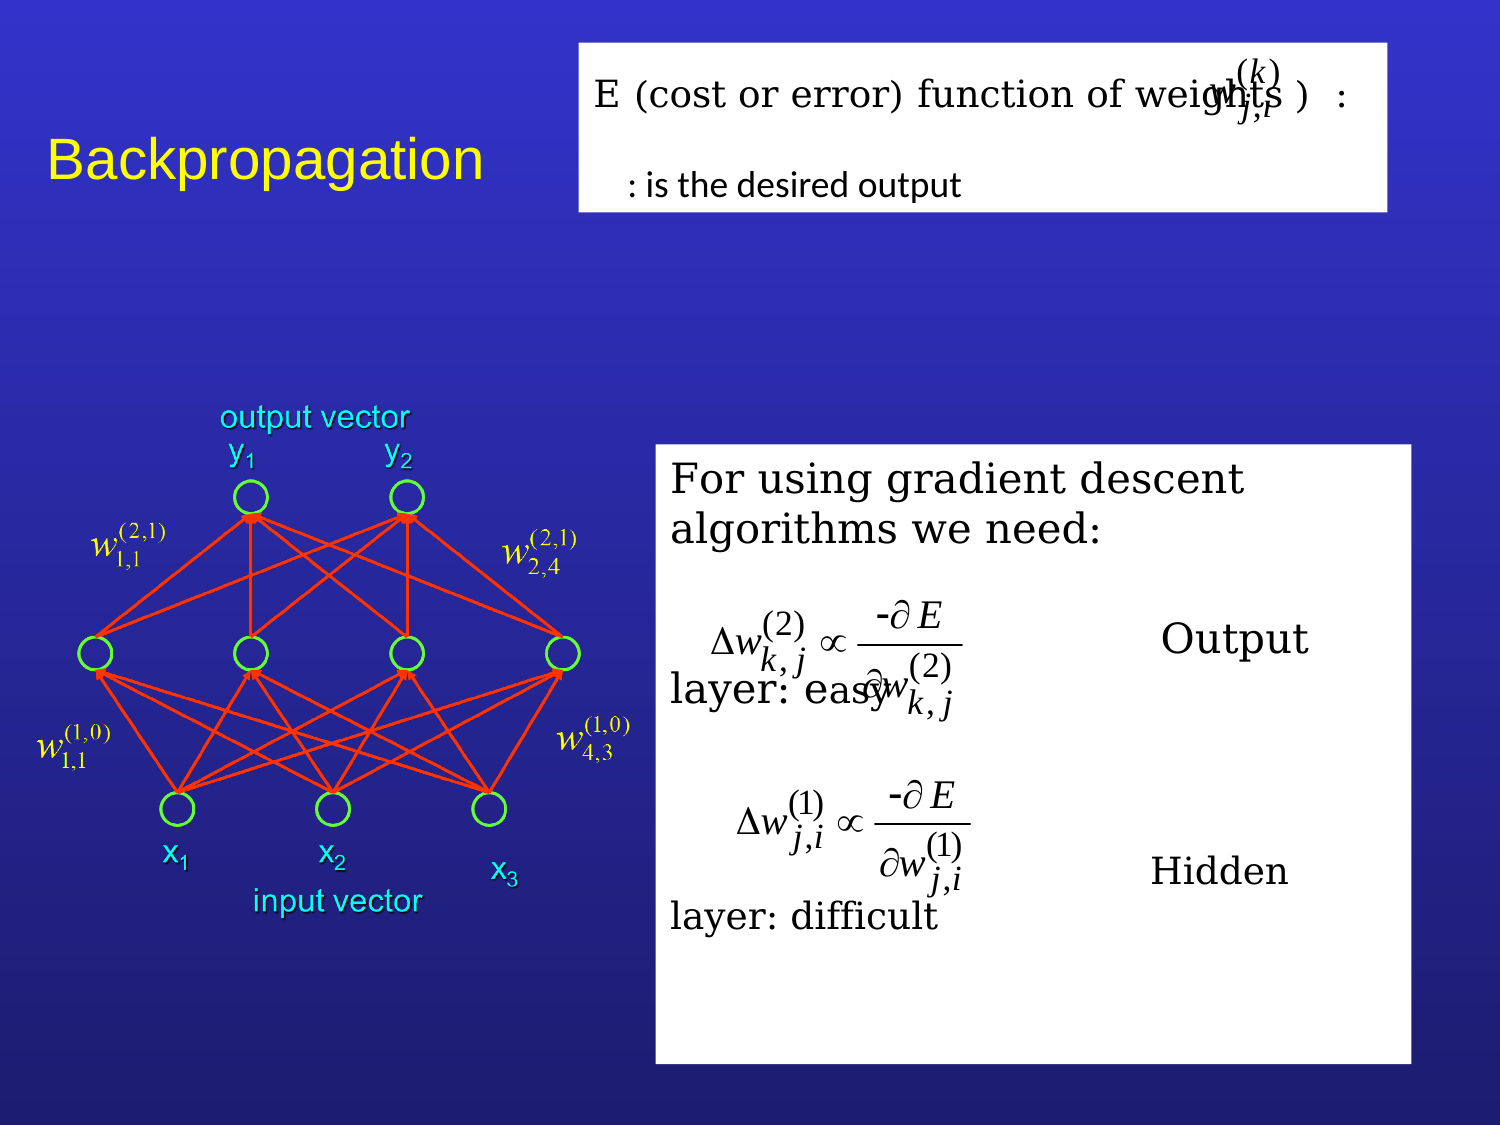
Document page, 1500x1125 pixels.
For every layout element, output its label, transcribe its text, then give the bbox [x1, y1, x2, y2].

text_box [726, 763, 986, 911]
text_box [700, 583, 975, 737]
picture [29, 385, 635, 949]
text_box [1198, 42, 1291, 140]
text_box For using gradient descent algorithms we need: Output layer: easy Hidden layer: difficult [655, 444, 1412, 1065]
text_box Backpropagation [32, 113, 501, 199]
